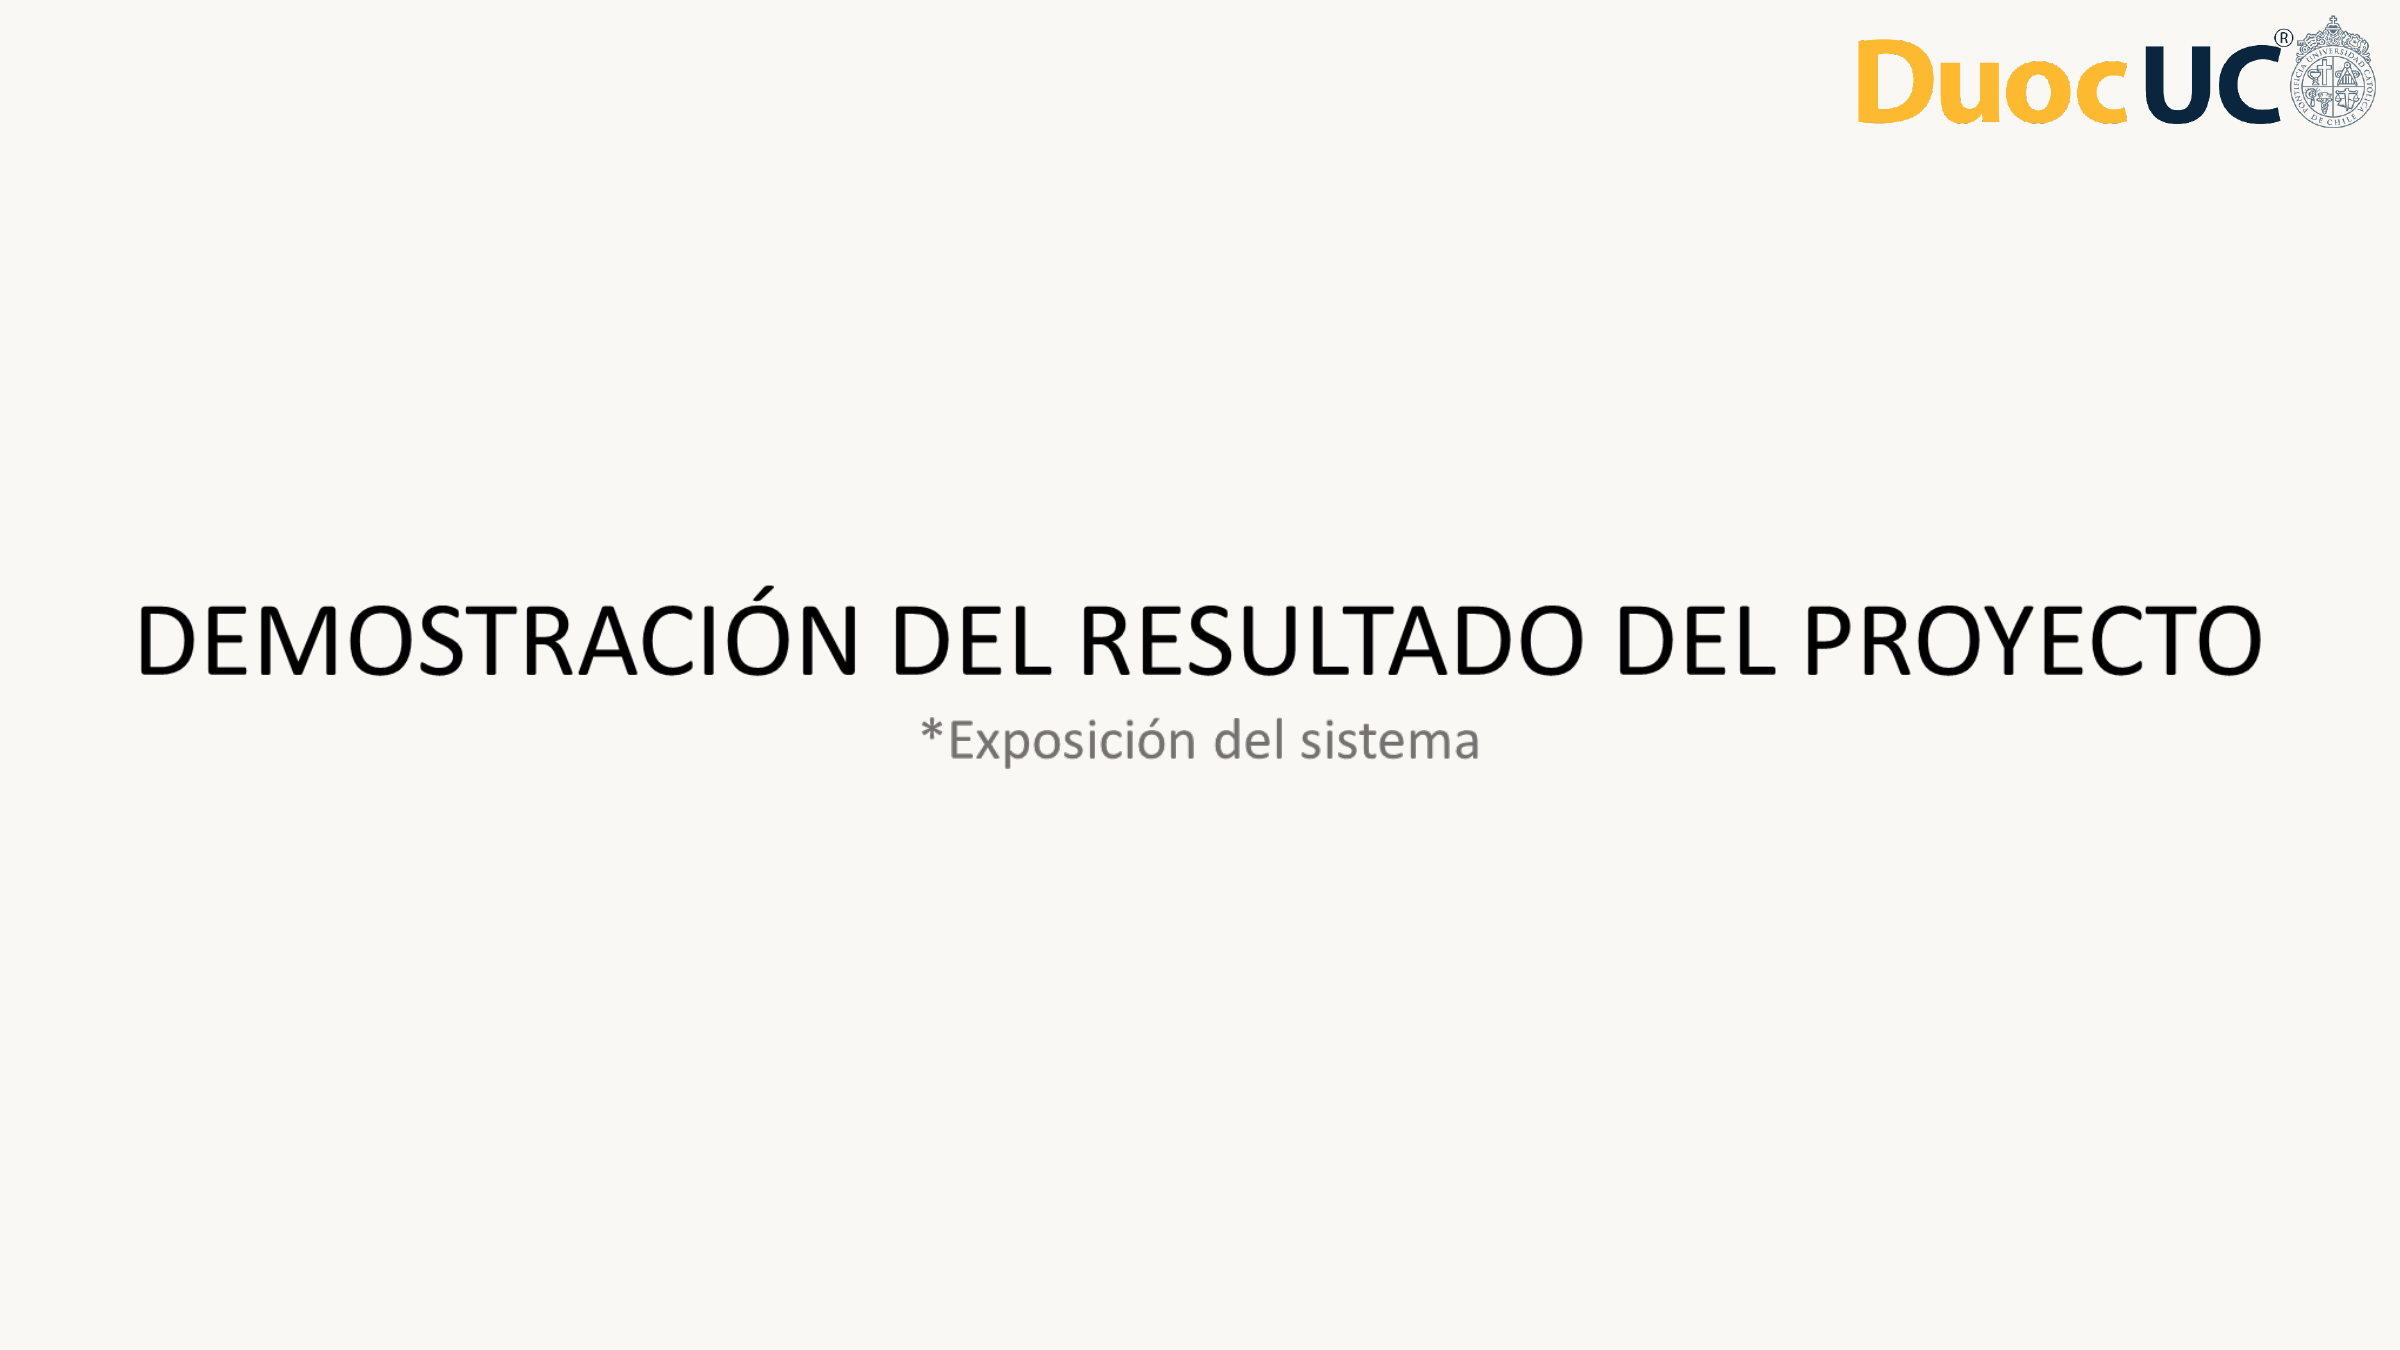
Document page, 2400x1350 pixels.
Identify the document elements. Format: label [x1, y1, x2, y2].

picture [1858, 15, 2376, 128]
picture [24, 540, 2376, 810]
